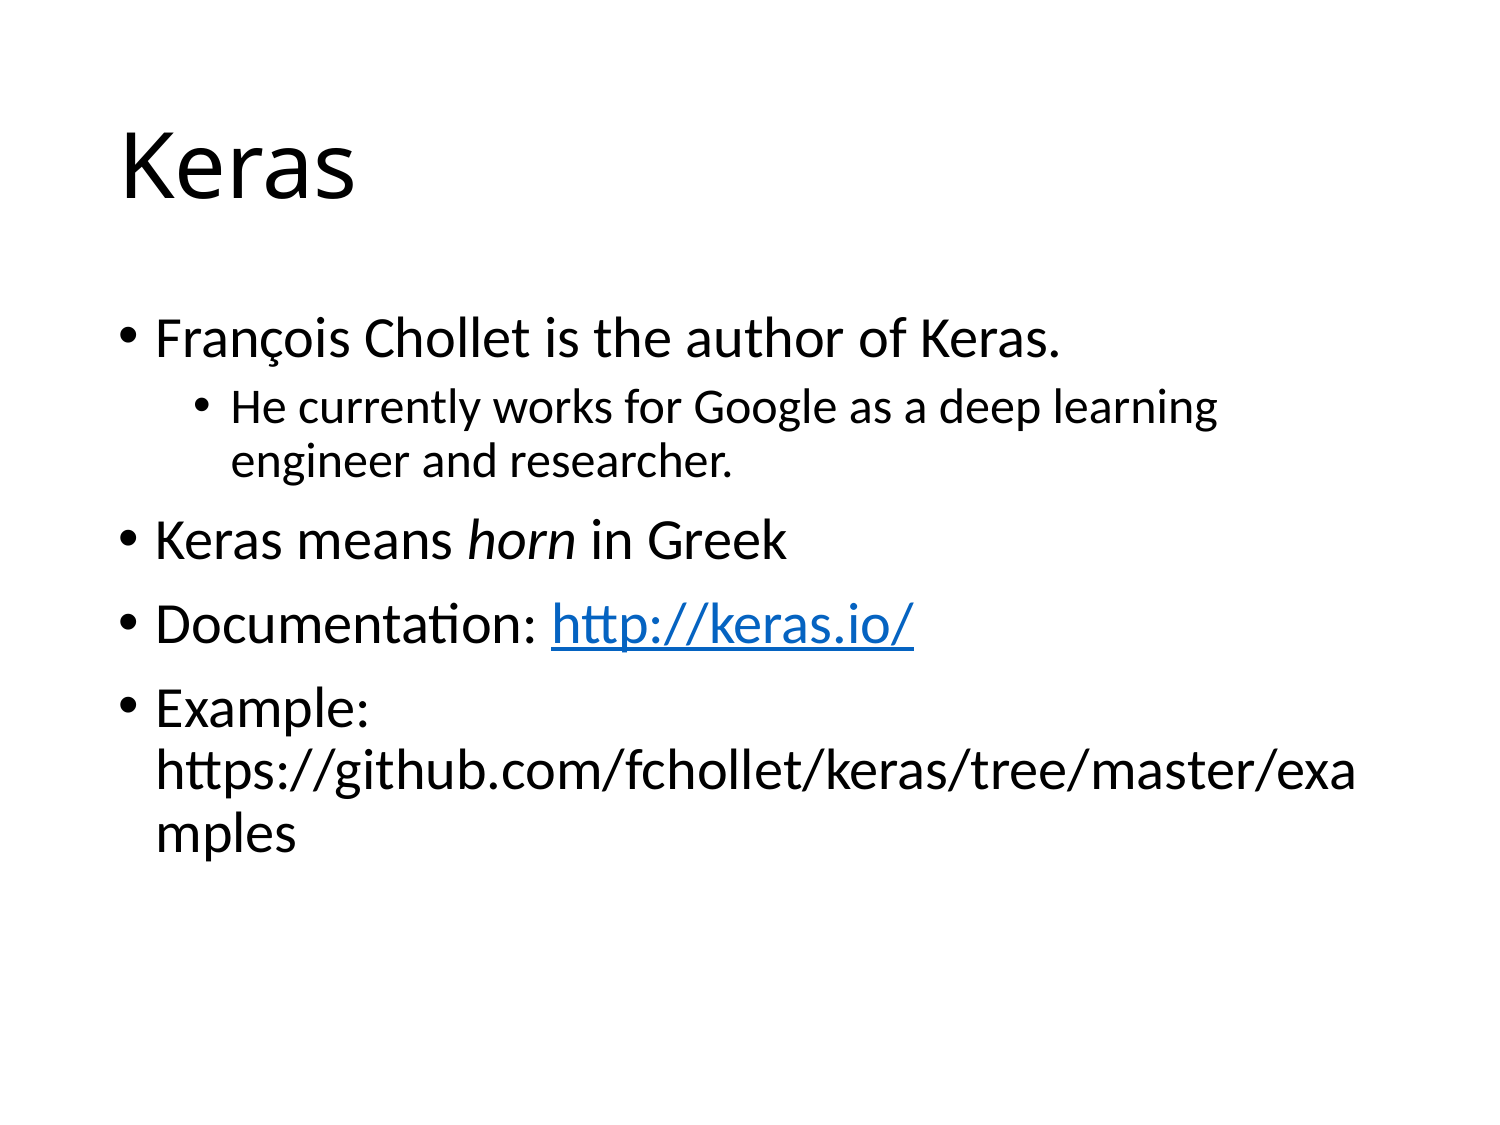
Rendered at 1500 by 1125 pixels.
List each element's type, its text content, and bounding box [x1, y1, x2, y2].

list François Chollet is the author of Keras. He currently works for Google as a deep learning engineer and researcher. Keras means horn in Greek Documentation: http://keras.io/ Example: https://github.com/fchollet/keras/tree/master/examples [103, 299, 1397, 1014]
title Keras [103, 59, 1397, 278]
